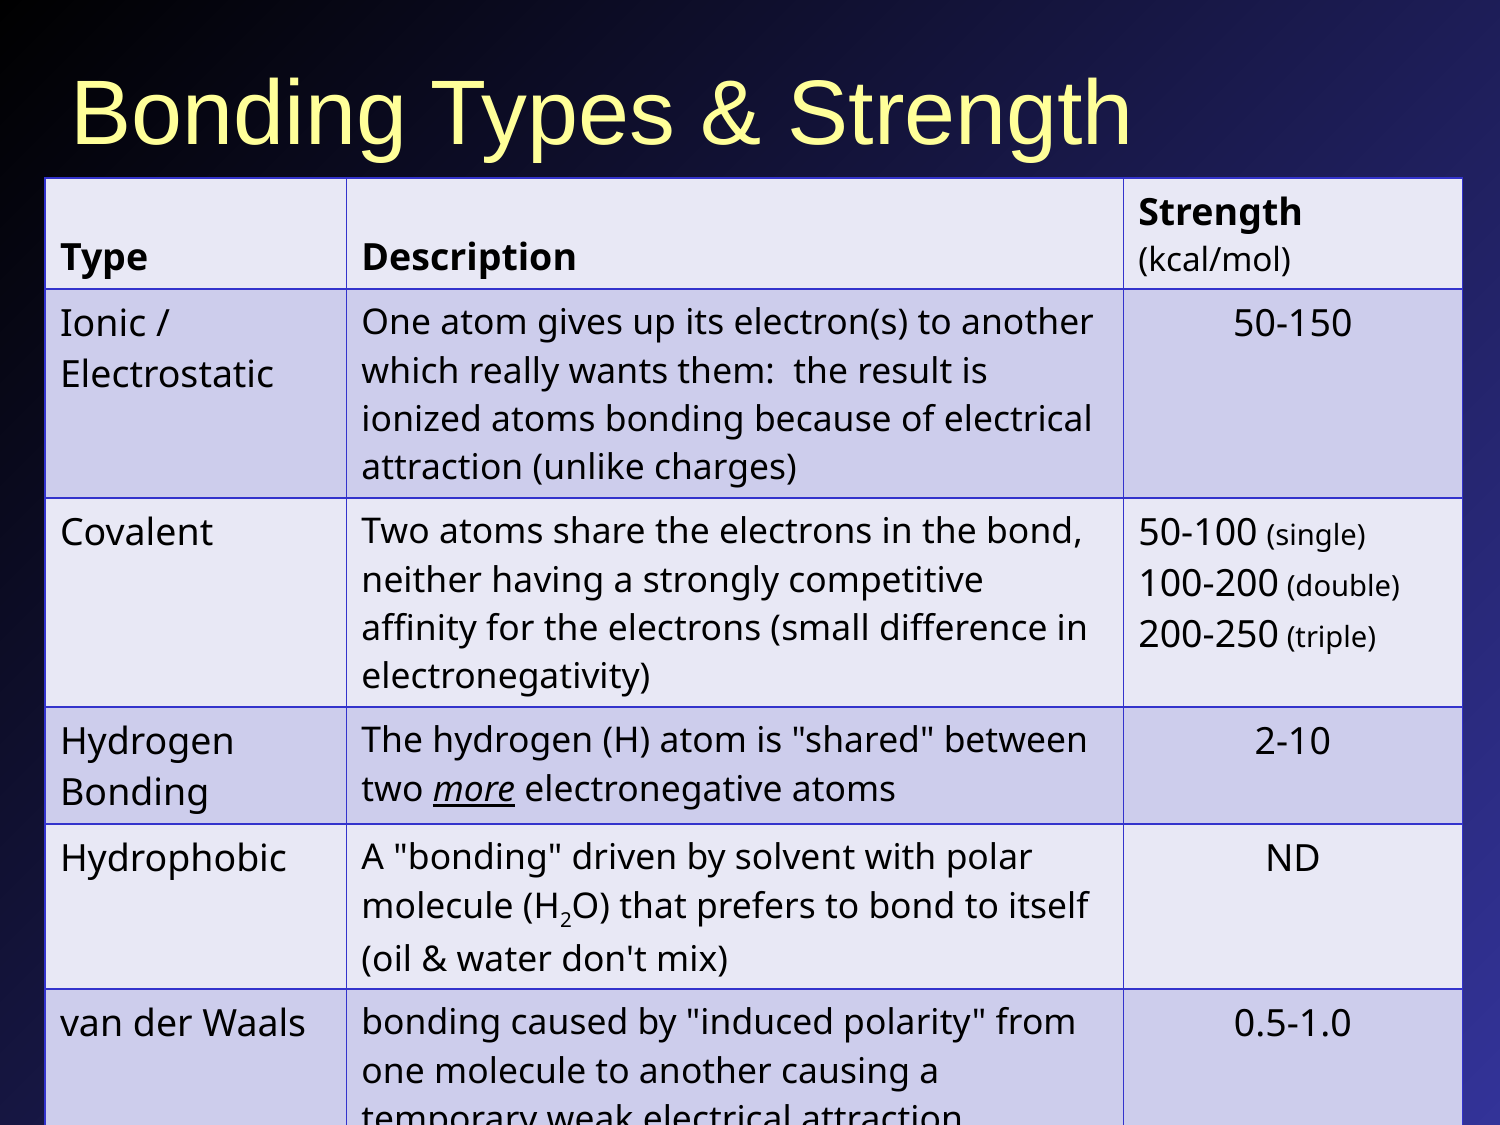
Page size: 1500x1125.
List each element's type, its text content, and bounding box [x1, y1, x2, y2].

table_cell 2-10 [1124, 708, 1462, 823]
title Bonding Types & Strength [55, 44, 1435, 171]
table_cell A "bonding" driven by solvent with polar molecule (H2O) that prefers to bond to itself (oil & water don't mix) [347, 825, 1123, 988]
table_cell Ionic / Electrostatic [46, 290, 346, 497]
table_cell ND [1124, 825, 1462, 988]
table_cell One atom gives up its electron(s) to another which really wants them: the result is ionized atoms bonding because of electrical attraction (unlike charges) [347, 290, 1123, 497]
table_header Description [347, 179, 1123, 288]
table_cell Hydrogen Bonding [46, 708, 346, 823]
table_cell Covalent [46, 499, 346, 706]
table_cell 0.5-1.0 [1124, 990, 1462, 1125]
table_cell Two atoms share the electrons in the bond, neither having a strongly competitive affinity for the electrons (small difference in electronegativity) [347, 499, 1123, 706]
table_header Strength (kcal/mol) [1124, 179, 1462, 288]
table_cell 50-150 [1124, 290, 1462, 497]
table_cell Hydrophobic [46, 825, 346, 988]
table_cell 50-100 (single) 100-200 (double) 200-250 (triple) [1124, 499, 1462, 706]
table_cell The hydrogen (H) atom is "shared" between two more electronegative atoms [347, 708, 1123, 823]
table_cell van der Waals [46, 990, 346, 1125]
table_header Type [46, 179, 346, 288]
table_cell bonding caused by "induced polarity" from one molecule to another causing a temporary weak electrical attraction [347, 990, 1123, 1125]
